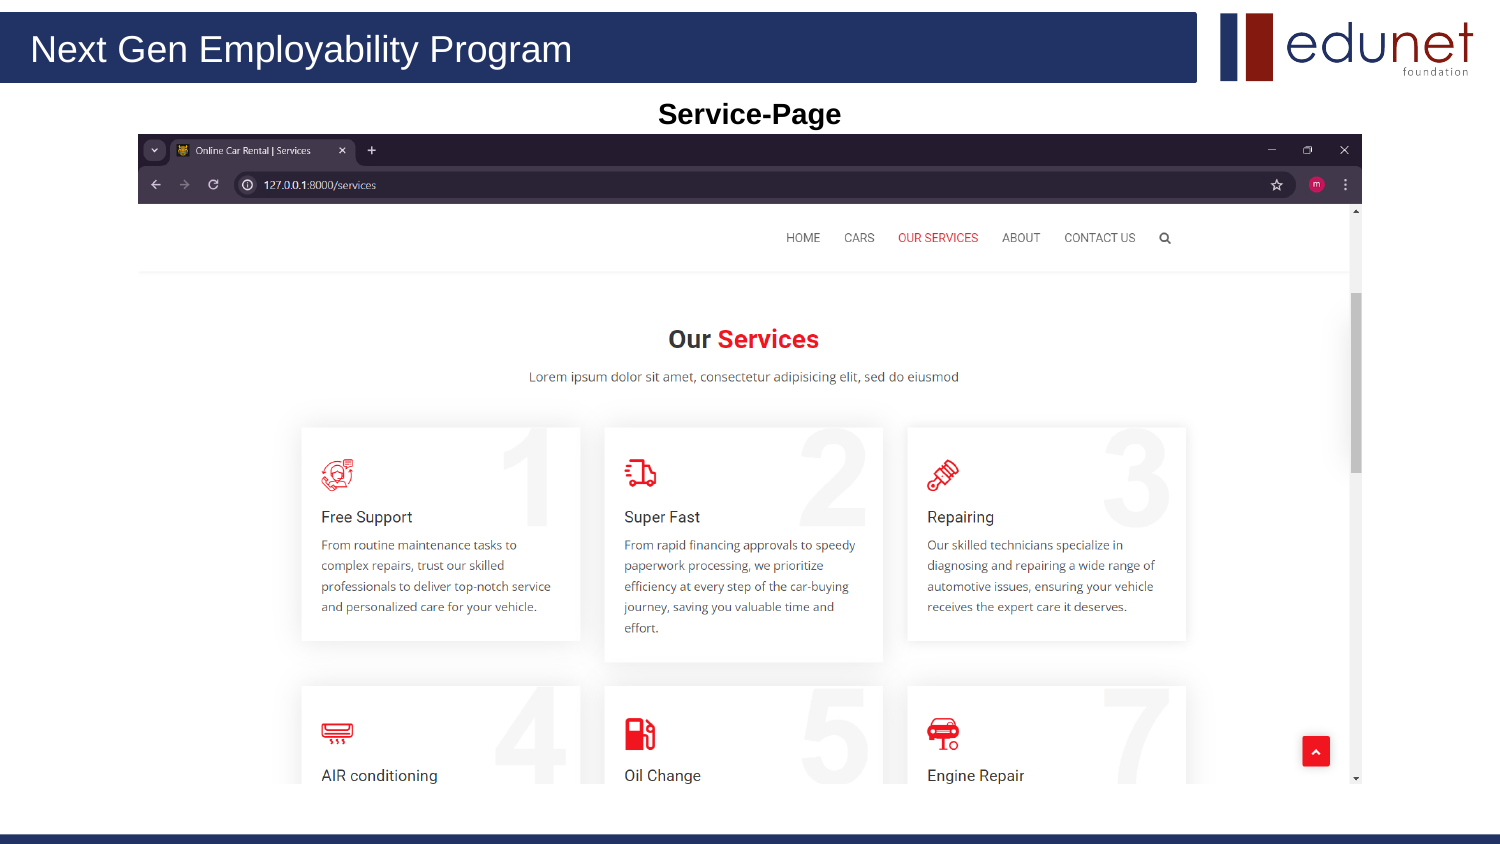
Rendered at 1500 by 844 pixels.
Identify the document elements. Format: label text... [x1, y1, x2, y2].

picture [138, 134, 1362, 784]
picture [1279, 14, 1482, 83]
title Service-Page [103, 60, 1397, 165]
